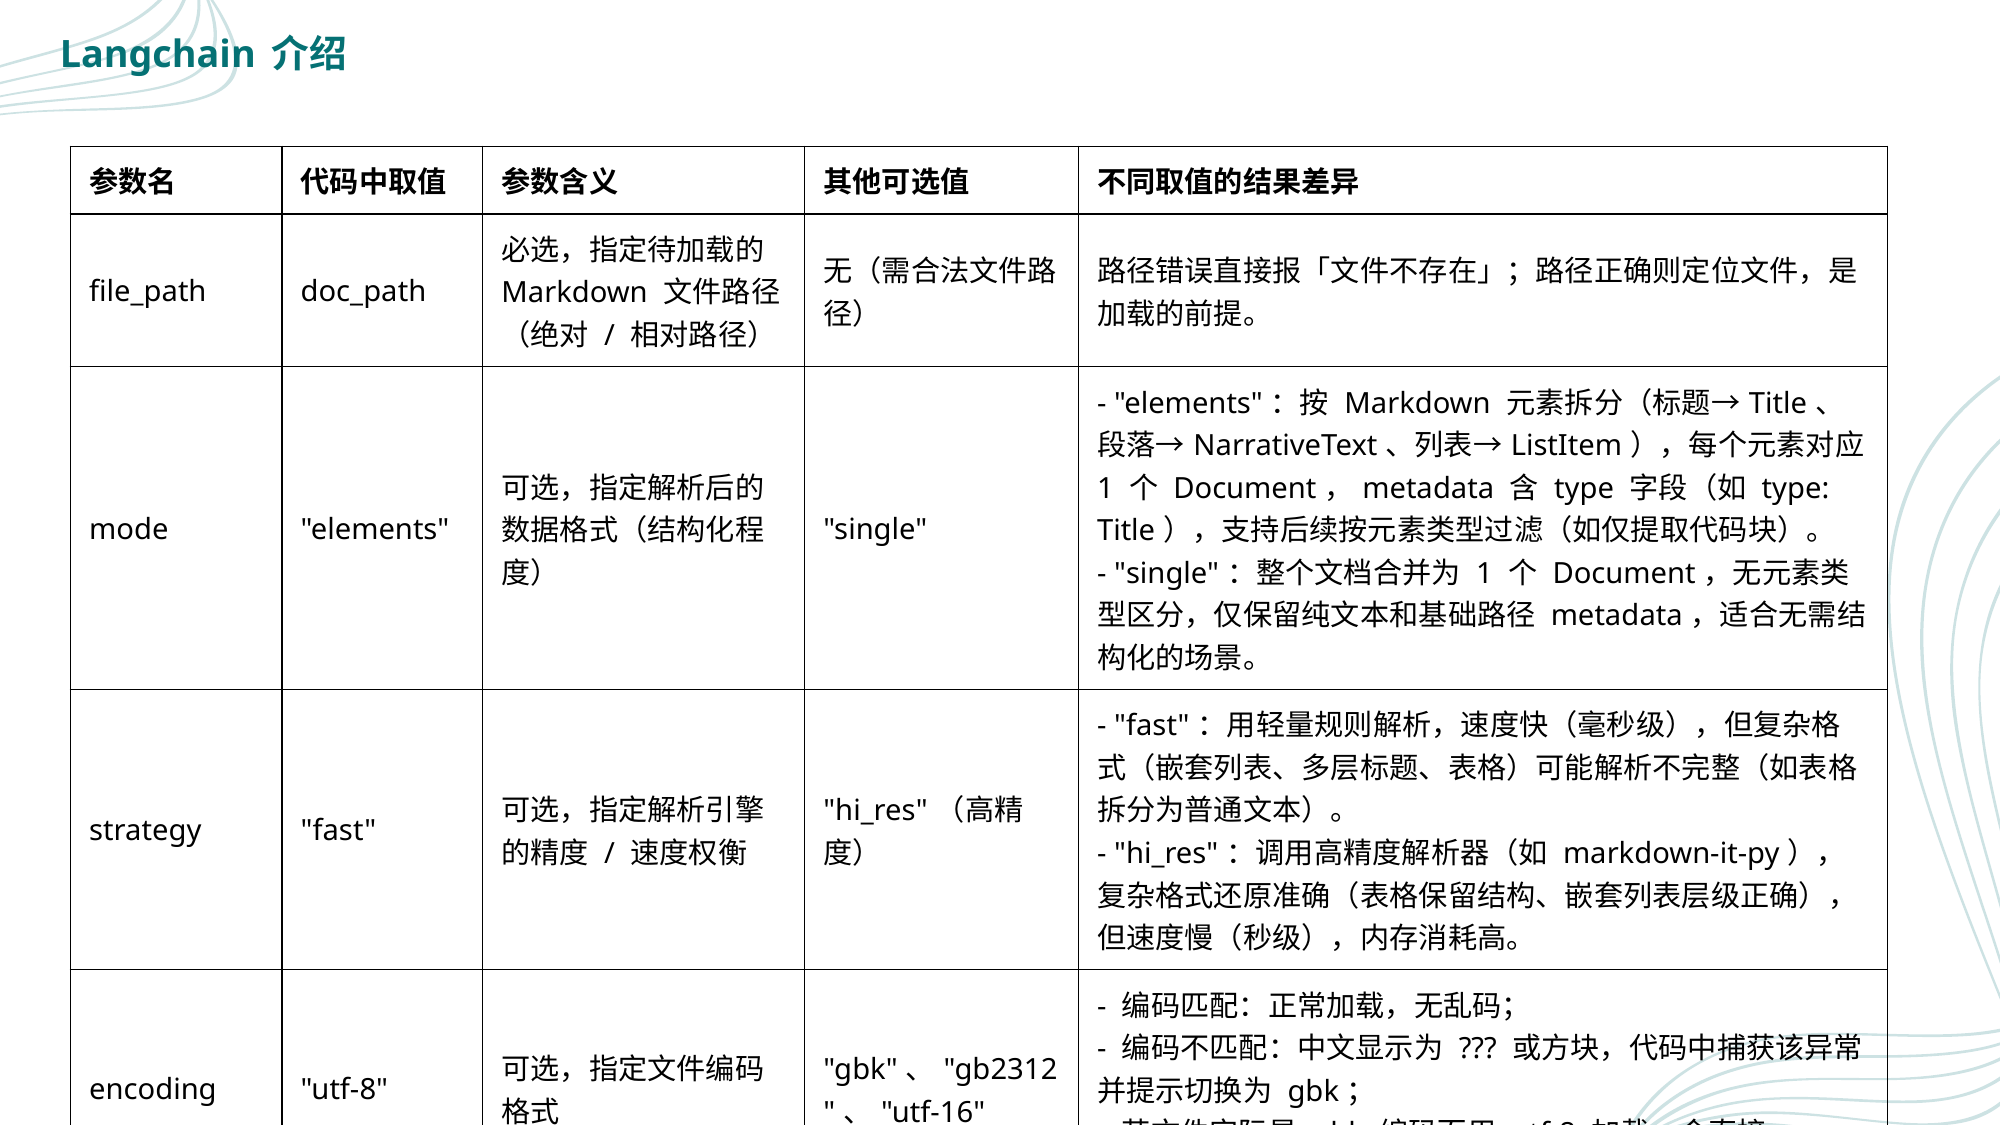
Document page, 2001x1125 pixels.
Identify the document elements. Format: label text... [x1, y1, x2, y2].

table_cell "fast" [283, 690, 482, 969]
table_cell strategy [71, 690, 281, 969]
table_cell 必选，指定待加载的 Markdown 文件路径（绝对 / 相对路径） [483, 215, 804, 366]
table_header 不同取值的结果差异 [1079, 147, 1887, 213]
table_cell "hi_res"（高精度） [805, 690, 1078, 969]
table_cell "gbk"、"gb2312"、"utf-16" [805, 970, 1078, 1125]
table_cell 可选，指定解析引擎的精度 / 速度权衡 [483, 690, 804, 969]
table_cell encoding [71, 970, 281, 1125]
table_cell mode [71, 367, 281, 689]
table_cell "utf-8" [283, 970, 482, 1125]
table_cell "elements" [283, 367, 482, 689]
table_header 参数含义 [483, 147, 804, 213]
table_cell - 编码匹配：正常加载，无乱码； - 编码不匹配：中文显示为 ??? 或方块，代码中捕获该异常并提示切换为 gbk； - 若文件实际是 gbk 编码而用 utf-8 加载，会直接报 UnicodeDecodeError。 [1079, 970, 1887, 1125]
table_cell 路径错误直接报「文件不存在」；路径正确则定位文件，是加载的前提。 [1079, 215, 1887, 366]
table_cell - "elements"：按 Markdown 元素拆分（标题→Title、段落→NarrativeText、列表→ListItem），每个元素对应 1 个 Document，metadata 含 type 字段（如 type: Title），支持后续按元素类型过滤（如仅提取代码块）。 - "single"：整个文档合并为 1 个 Document，无元素类型区分，仅保留纯文本和基础路径 metadata，适合无需结构化的场景。 [1079, 367, 1887, 689]
table_cell 无（需合法文件路径） [805, 215, 1078, 366]
table_cell 可选，指定文件编码格式 [483, 970, 804, 1125]
table_header 代码中取值 [283, 147, 482, 213]
table_header 参数名 [71, 147, 281, 213]
table_header 其他可选值 [805, 147, 1078, 213]
table_cell - "fast"：用轻量规则解析，速度快（毫秒级），但复杂格式（嵌套列表、多层标题、表格）可能解析不完整（如表格拆分为普通文本）。 - "hi_res"：调用高精度解析器（如 markdown-it-py），复杂格式还原准确（表格保留结构、嵌套列表层级正确），但速度慢（秒级），内存消耗高。 [1079, 690, 1887, 969]
table_cell doc_path [283, 215, 482, 366]
table_cell 可选，指定解析后的数据格式（结构化程度） [483, 367, 804, 689]
text_box Langchain 介绍 [45, 22, 647, 83]
table_cell file_path [71, 215, 281, 366]
table_cell "single" [805, 367, 1078, 689]
